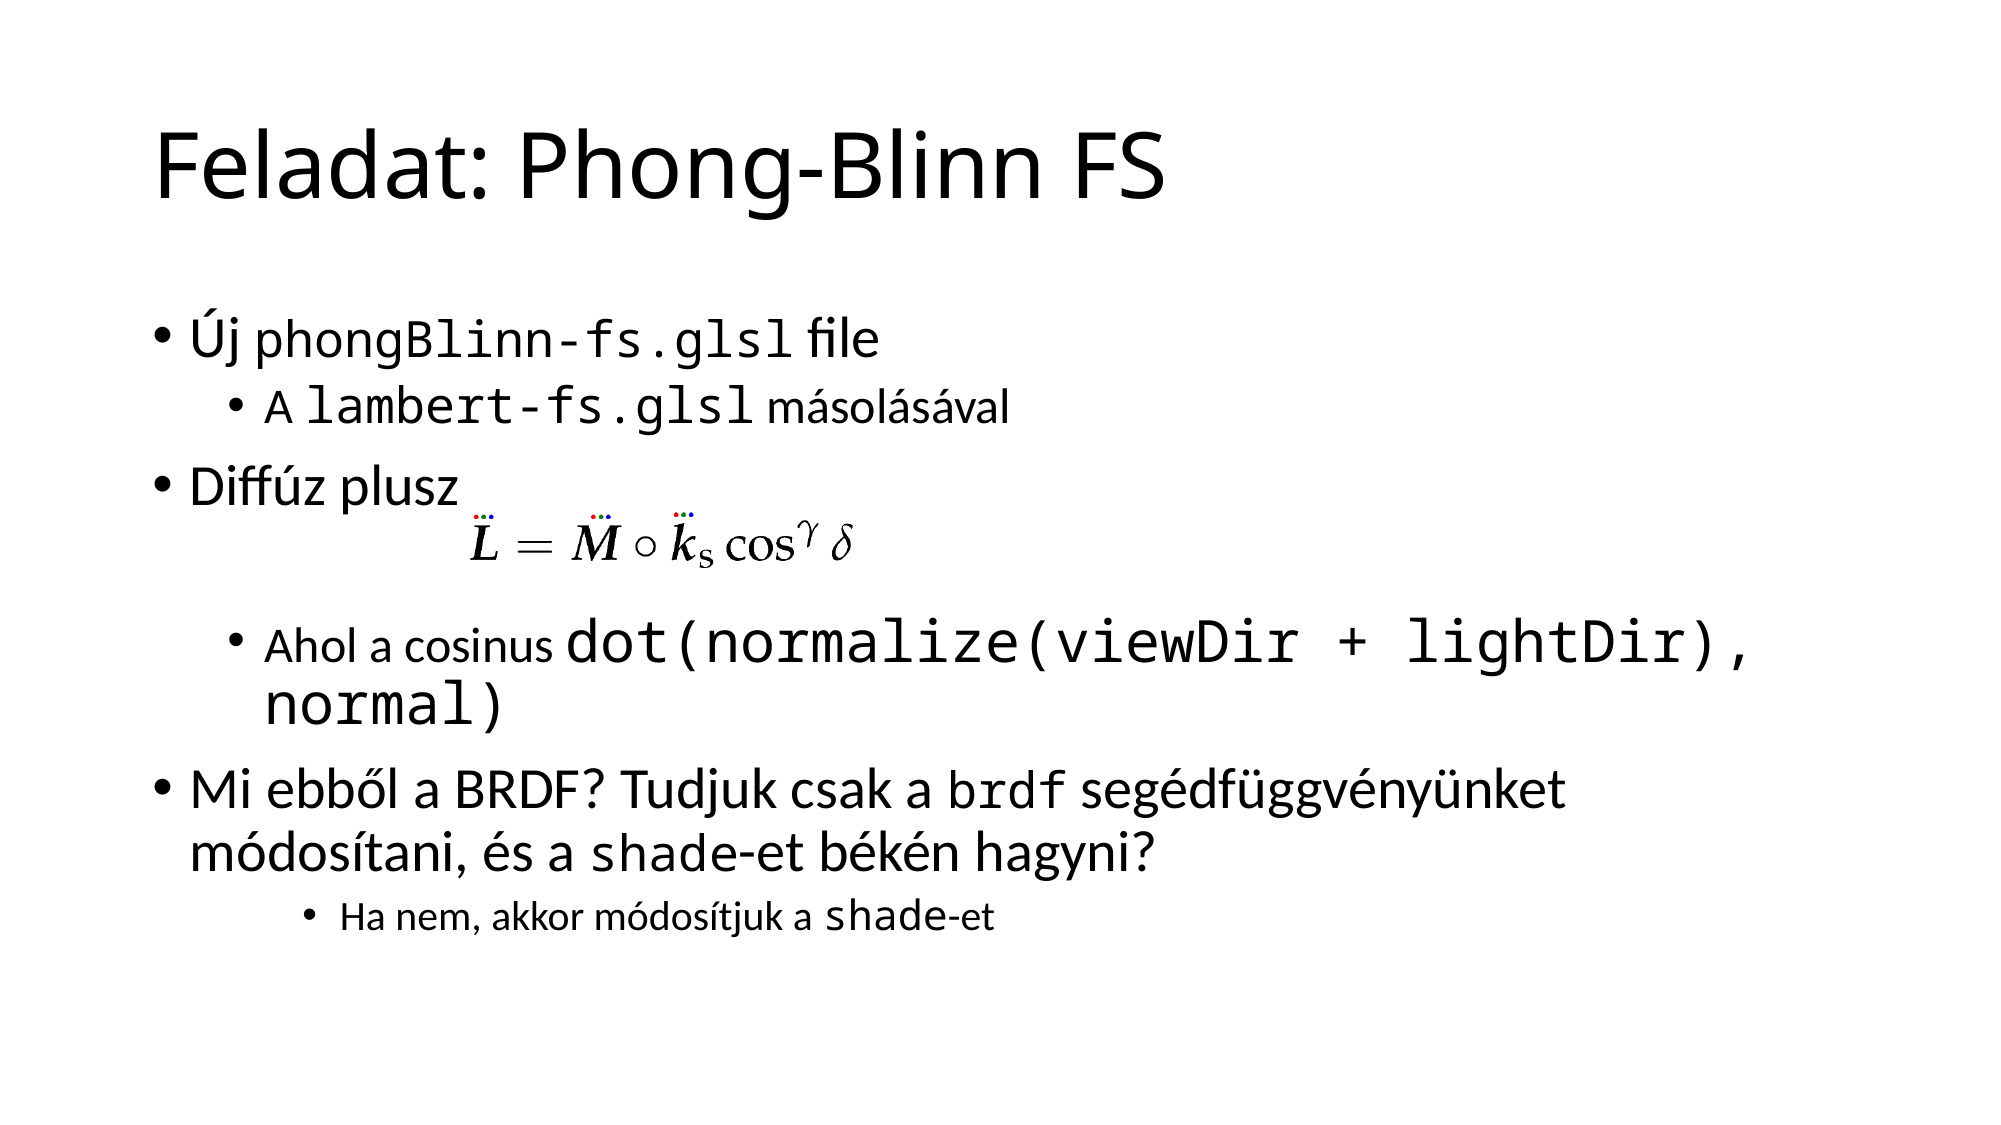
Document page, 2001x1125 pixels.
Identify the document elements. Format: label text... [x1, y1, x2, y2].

list Új phongBlinn-fs.glsl file A lambert-fs.glsl másolásával Diffúz plusz Ahol a cosinus dot(normalize(viewDir + lightDir), normal) Mi ebből a BRDF? Tudjuk csak a brdf segédfüggvényünket módosítani, és a shade-et békén hagyni? Ha nem, akkor módosítjuk a shade-et [137, 299, 1863, 1014]
title Feladat: Phong-Blinn FS [137, 59, 1863, 278]
picture [470, 512, 853, 568]
